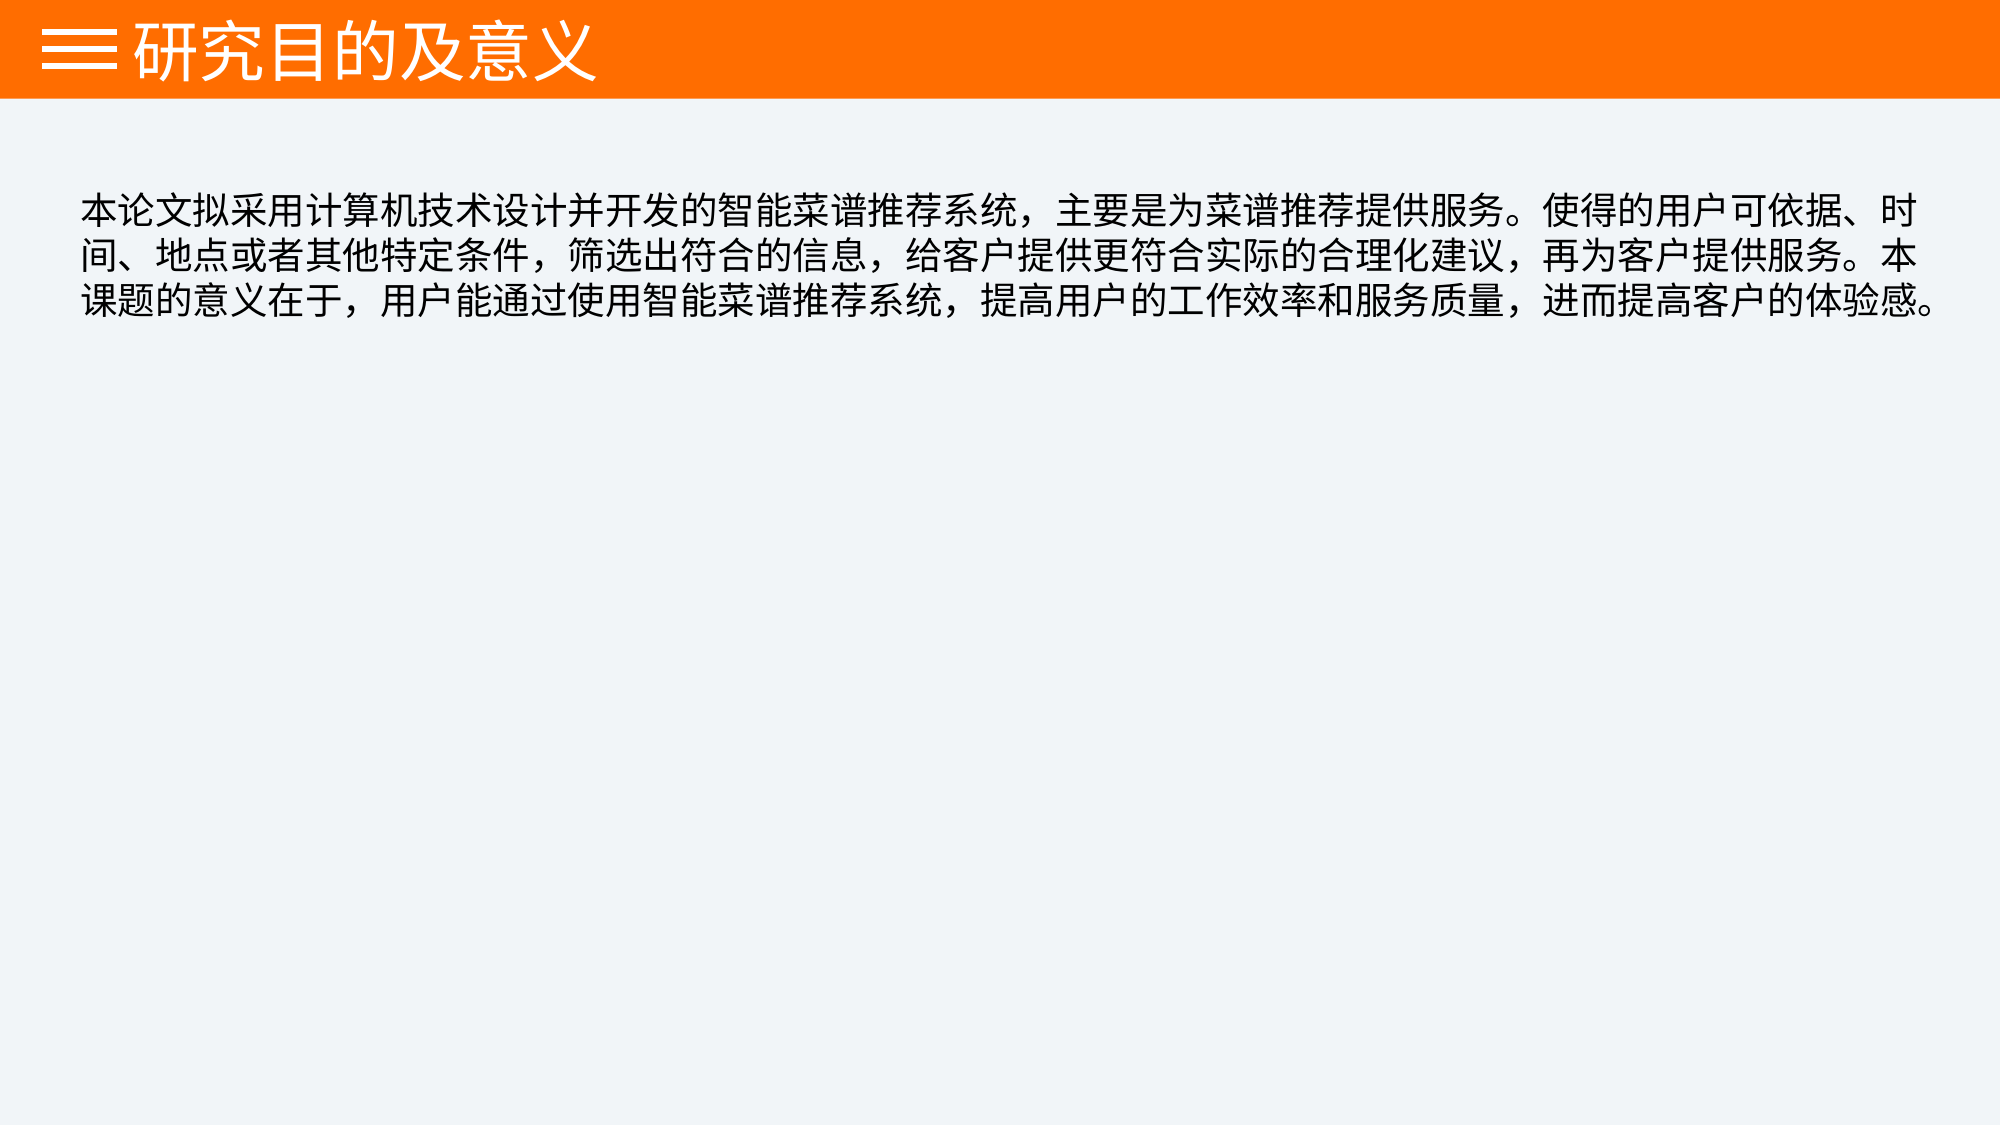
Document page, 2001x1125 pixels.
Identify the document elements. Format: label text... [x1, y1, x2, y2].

text_box 研究目的及意义 [117, 2, 1109, 98]
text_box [42, 32, 118, 67]
text_box 本论文拟采用计算机技术设计并开发的智能菜谱推荐系统，主要是为菜谱推荐提供服务。使得的用户可依据、时间、地点或者其他特定条件，筛选出符合的信息，给客户提供更符合实际的合理化建议，再为客户提供服务。本课题的意义在于，用户能通过使用智能菜谱推荐系统，提高用户的工作效率和服务质量，进而提高客户的体验感。 [65, 179, 1935, 330]
text_box [0, 0, 2000, 100]
